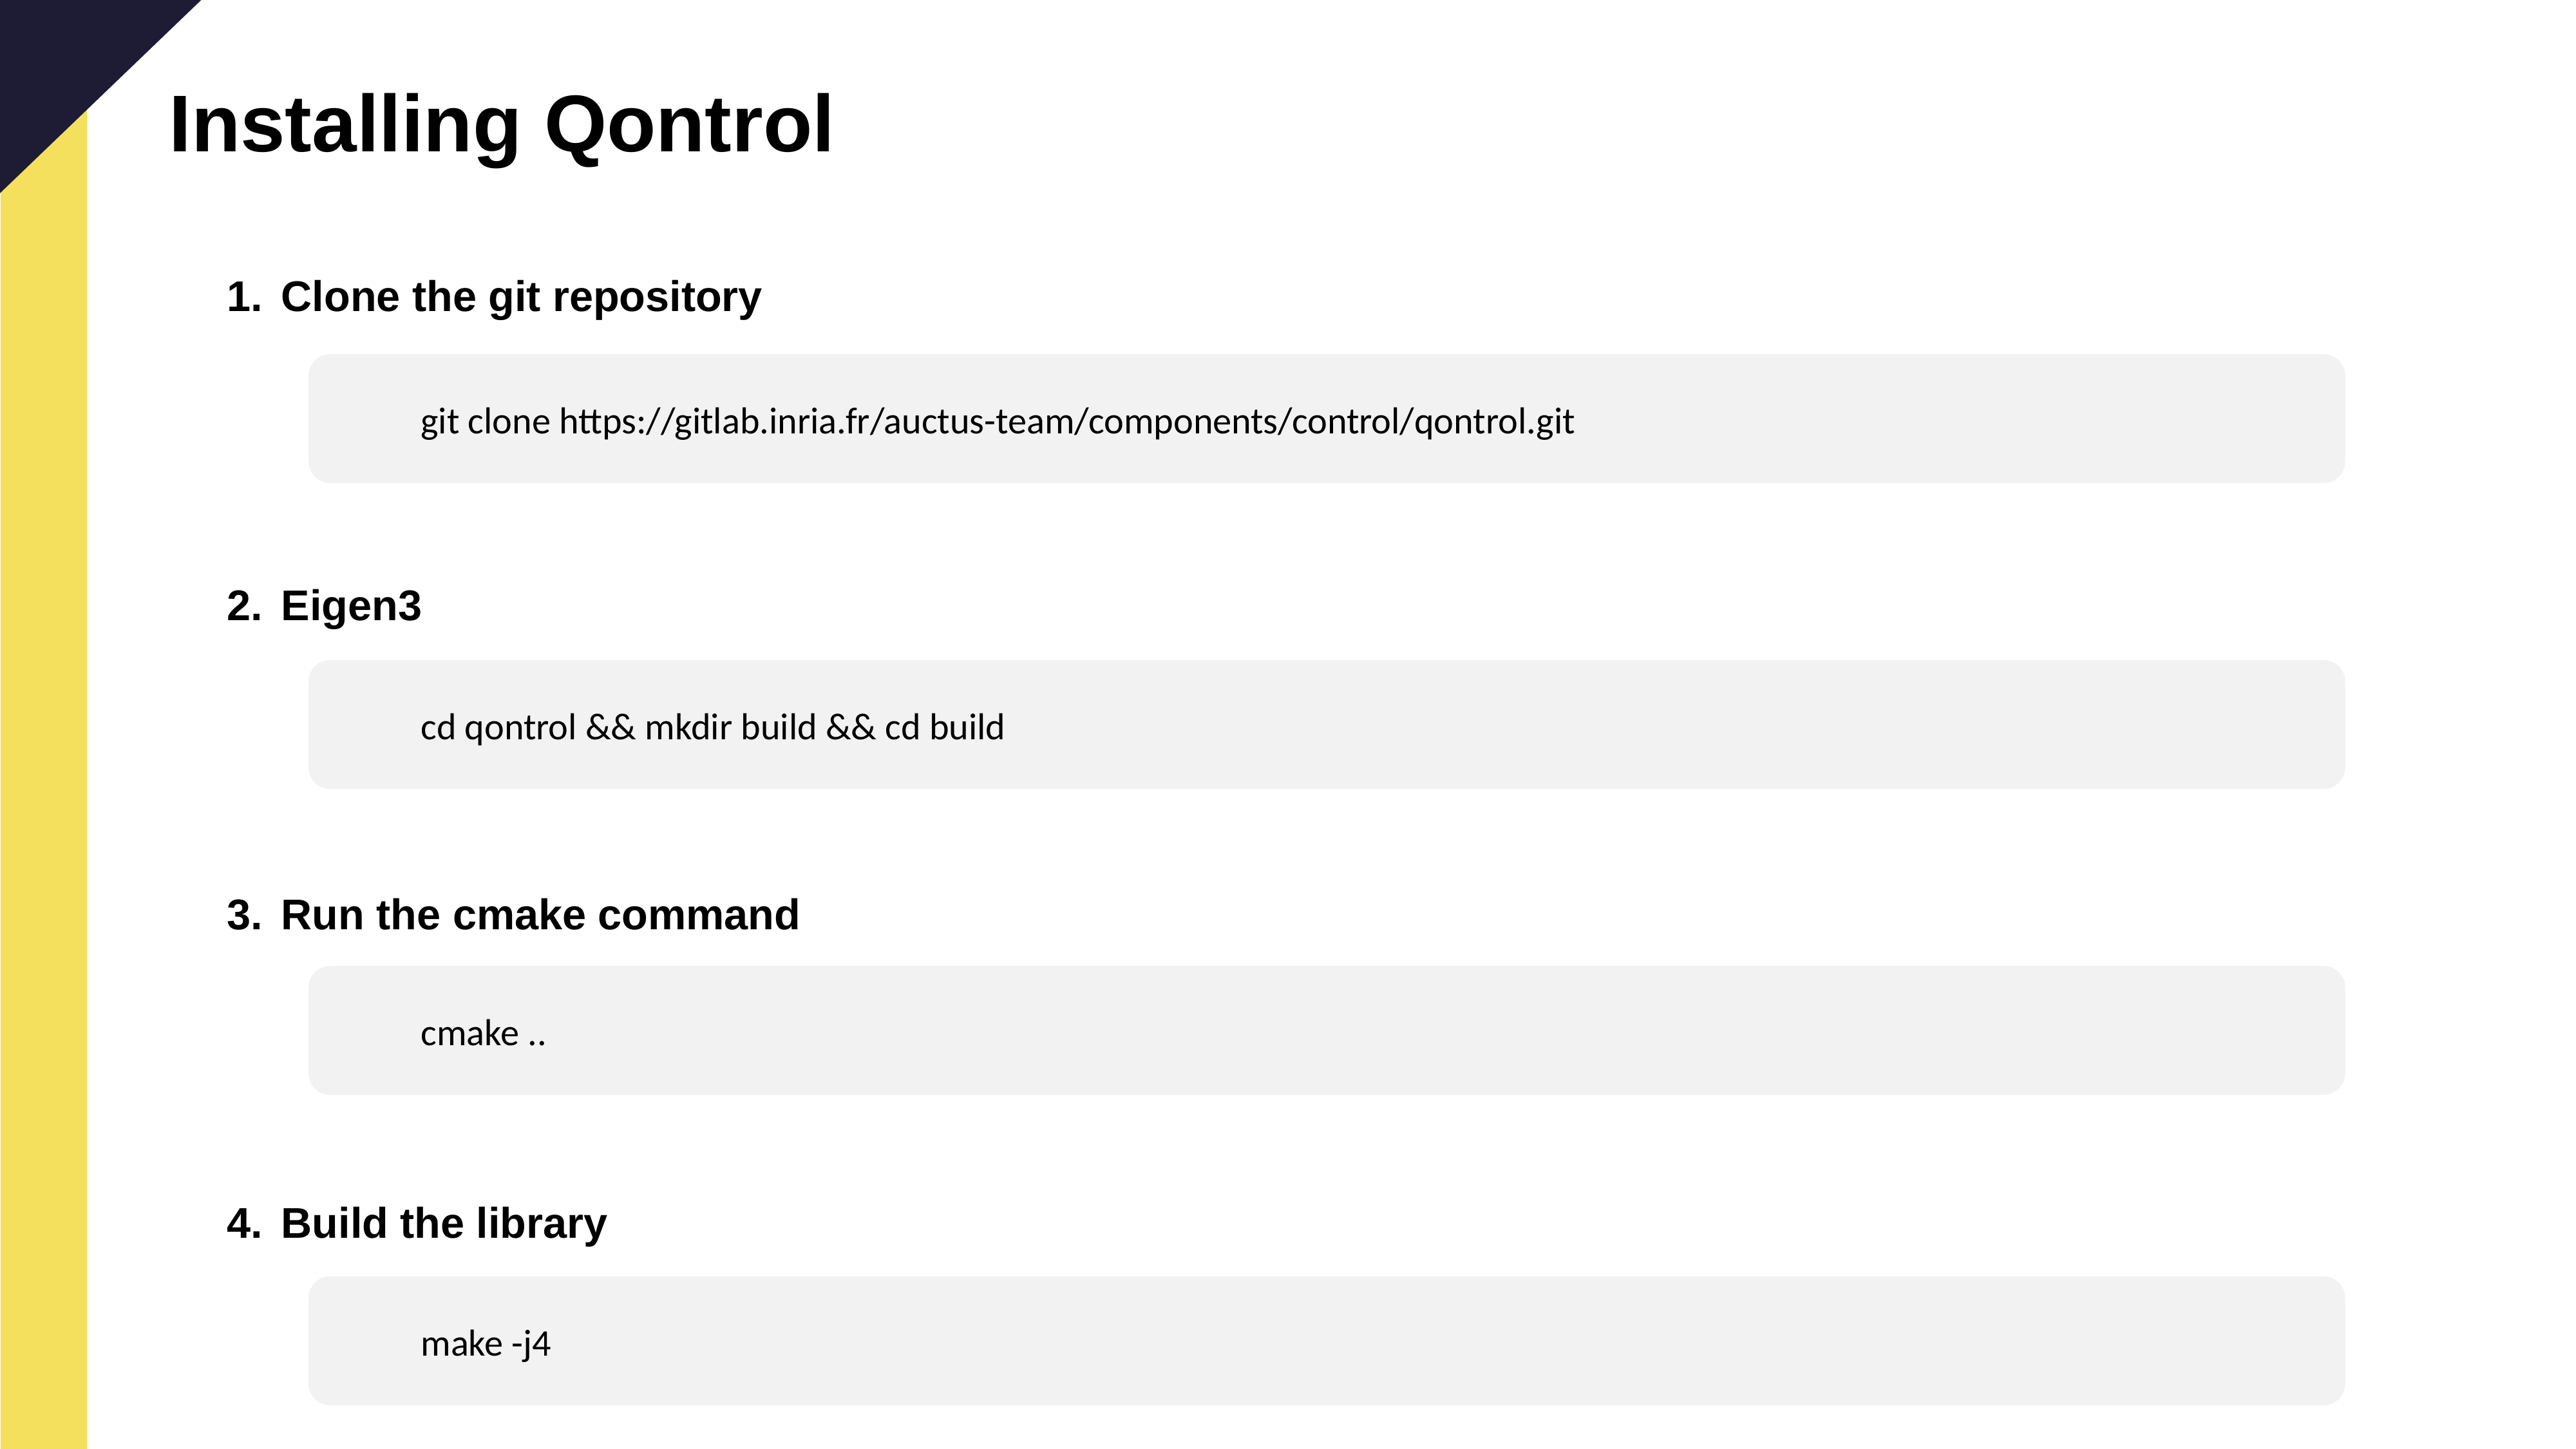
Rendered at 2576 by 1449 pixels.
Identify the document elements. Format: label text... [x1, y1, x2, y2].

text_box cmake .. [307, 964, 2347, 1097]
text_box git clone https://gitlab.inria.fr/auctus-team/components/control/qontrol.git [307, 352, 2347, 485]
text_box Clone the git repository Eigen3 Run the cmake command Build the library [169, 238, 2447, 1252]
text_box cd qontrol && mkdir build && cd build [307, 658, 2347, 791]
text_box make -j4 [307, 1274, 2347, 1407]
text_box Installing Qontrol [169, 64, 1327, 169]
text_box [0, 0, 203, 194]
text_box [0, 111, 89, 1449]
